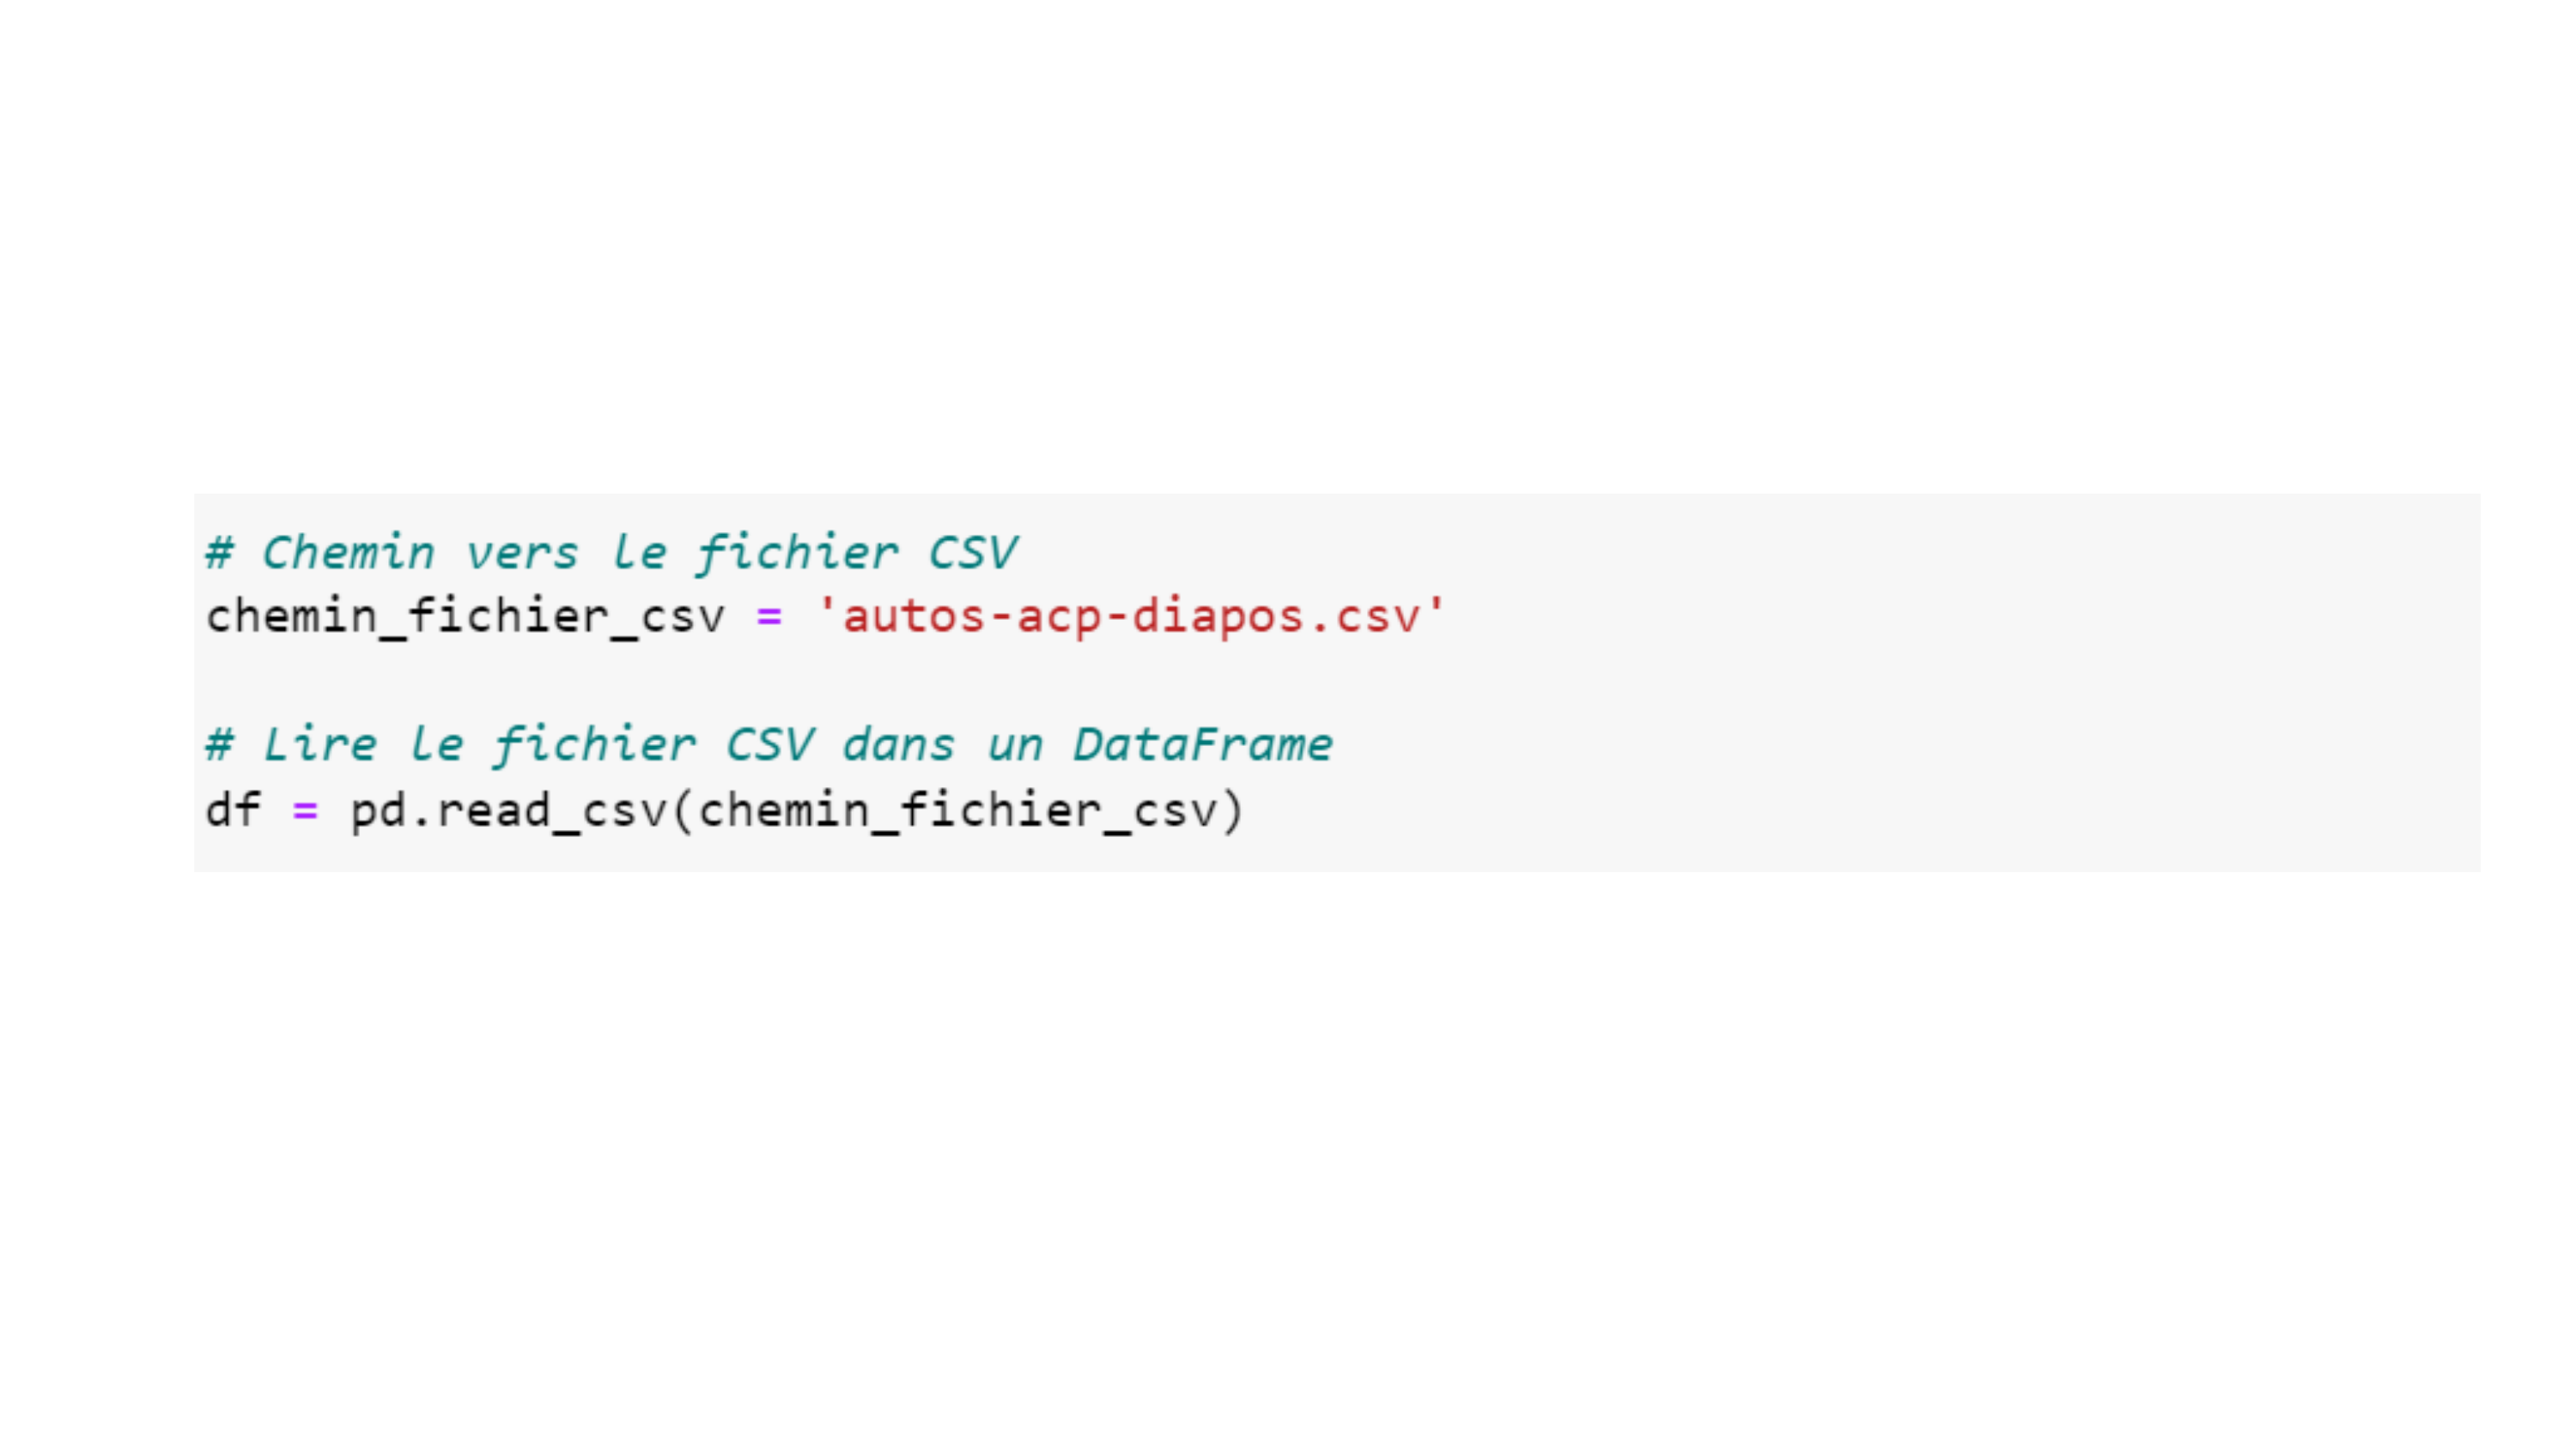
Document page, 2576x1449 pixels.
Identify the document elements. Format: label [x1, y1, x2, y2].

text_box [194, 494, 2481, 872]
